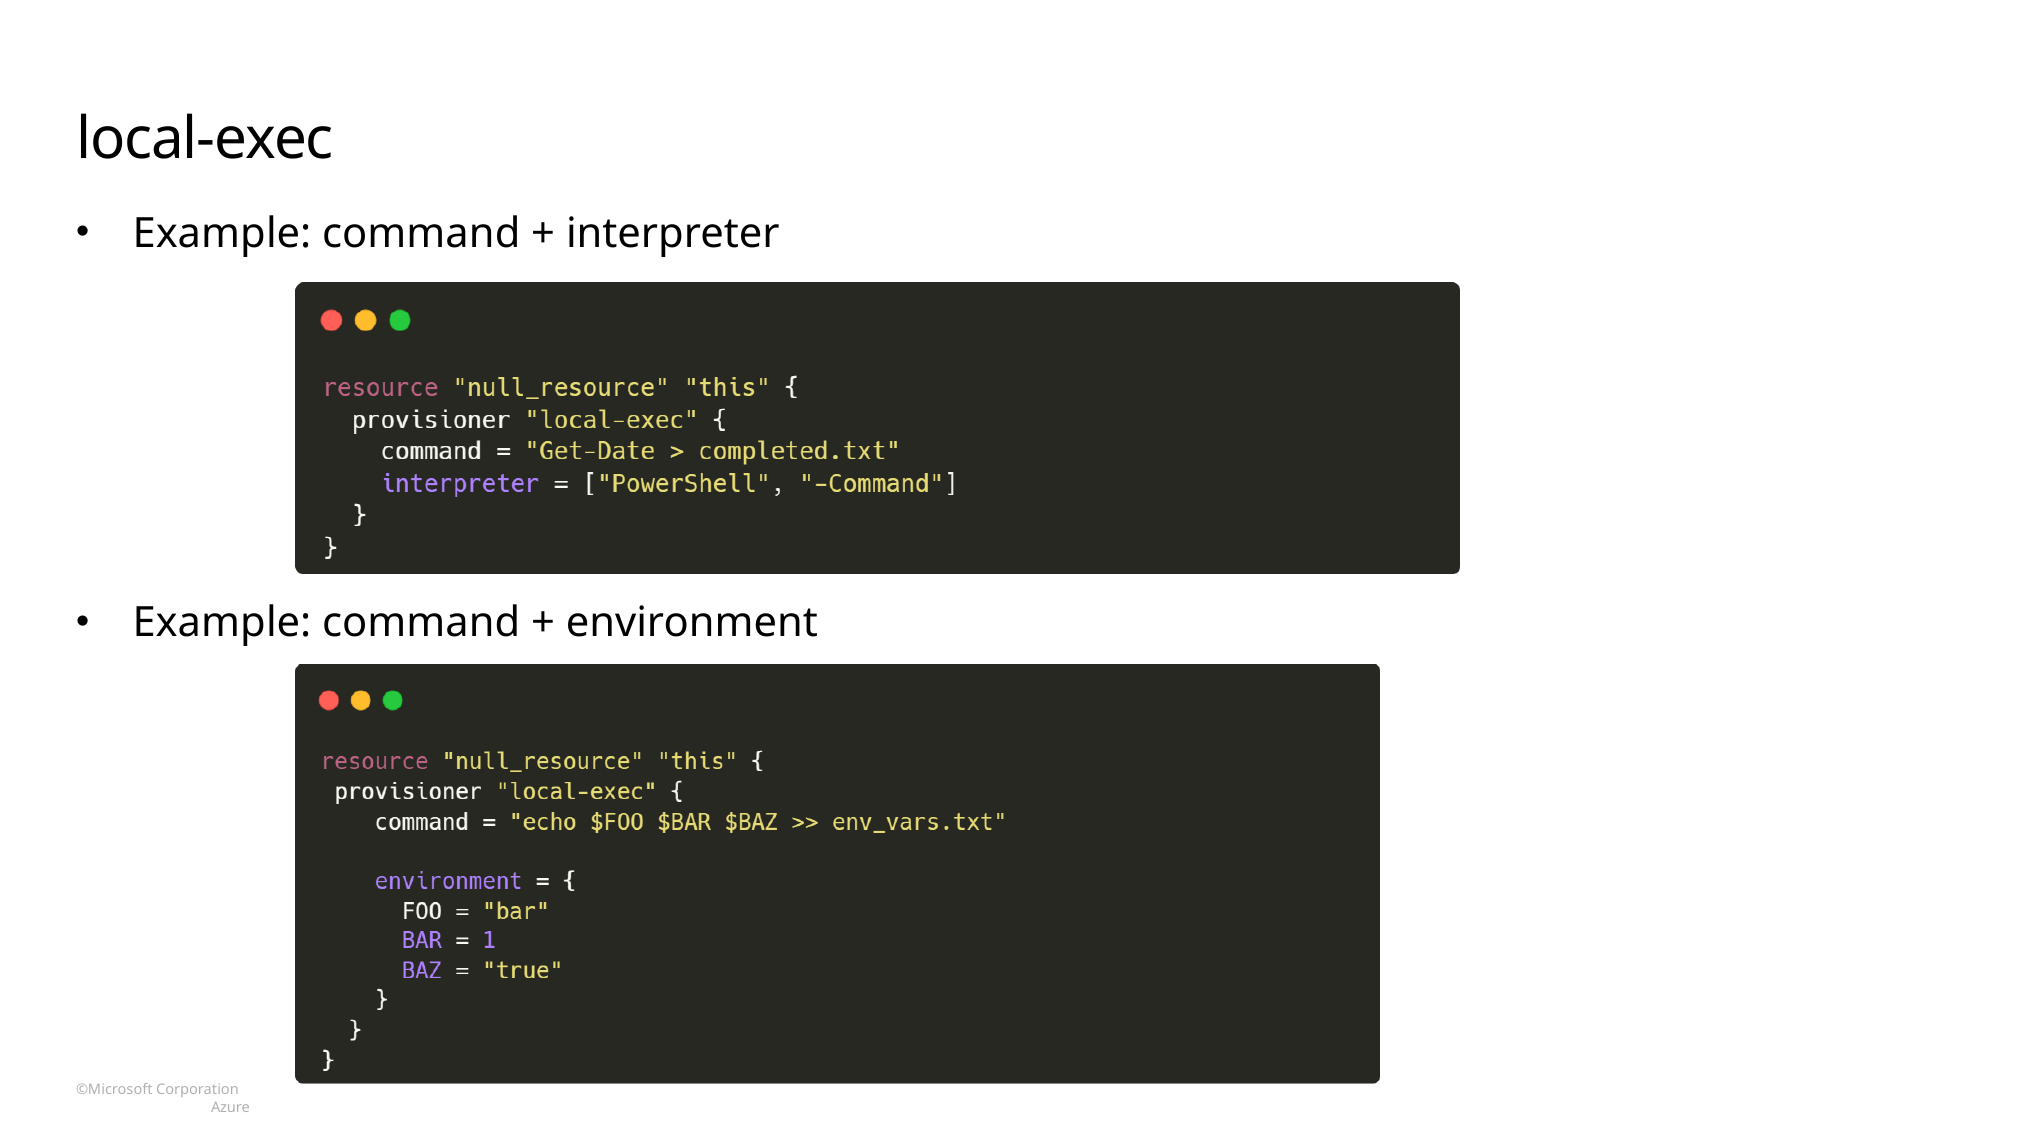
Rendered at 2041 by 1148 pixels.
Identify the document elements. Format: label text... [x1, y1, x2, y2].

list Example: command + environment [76, 595, 1843, 646]
title local-exec [76, 103, 1969, 172]
text_box Example: command + interpreter [76, 205, 1843, 256]
picture [294, 282, 1460, 574]
picture [294, 663, 1380, 1084]
